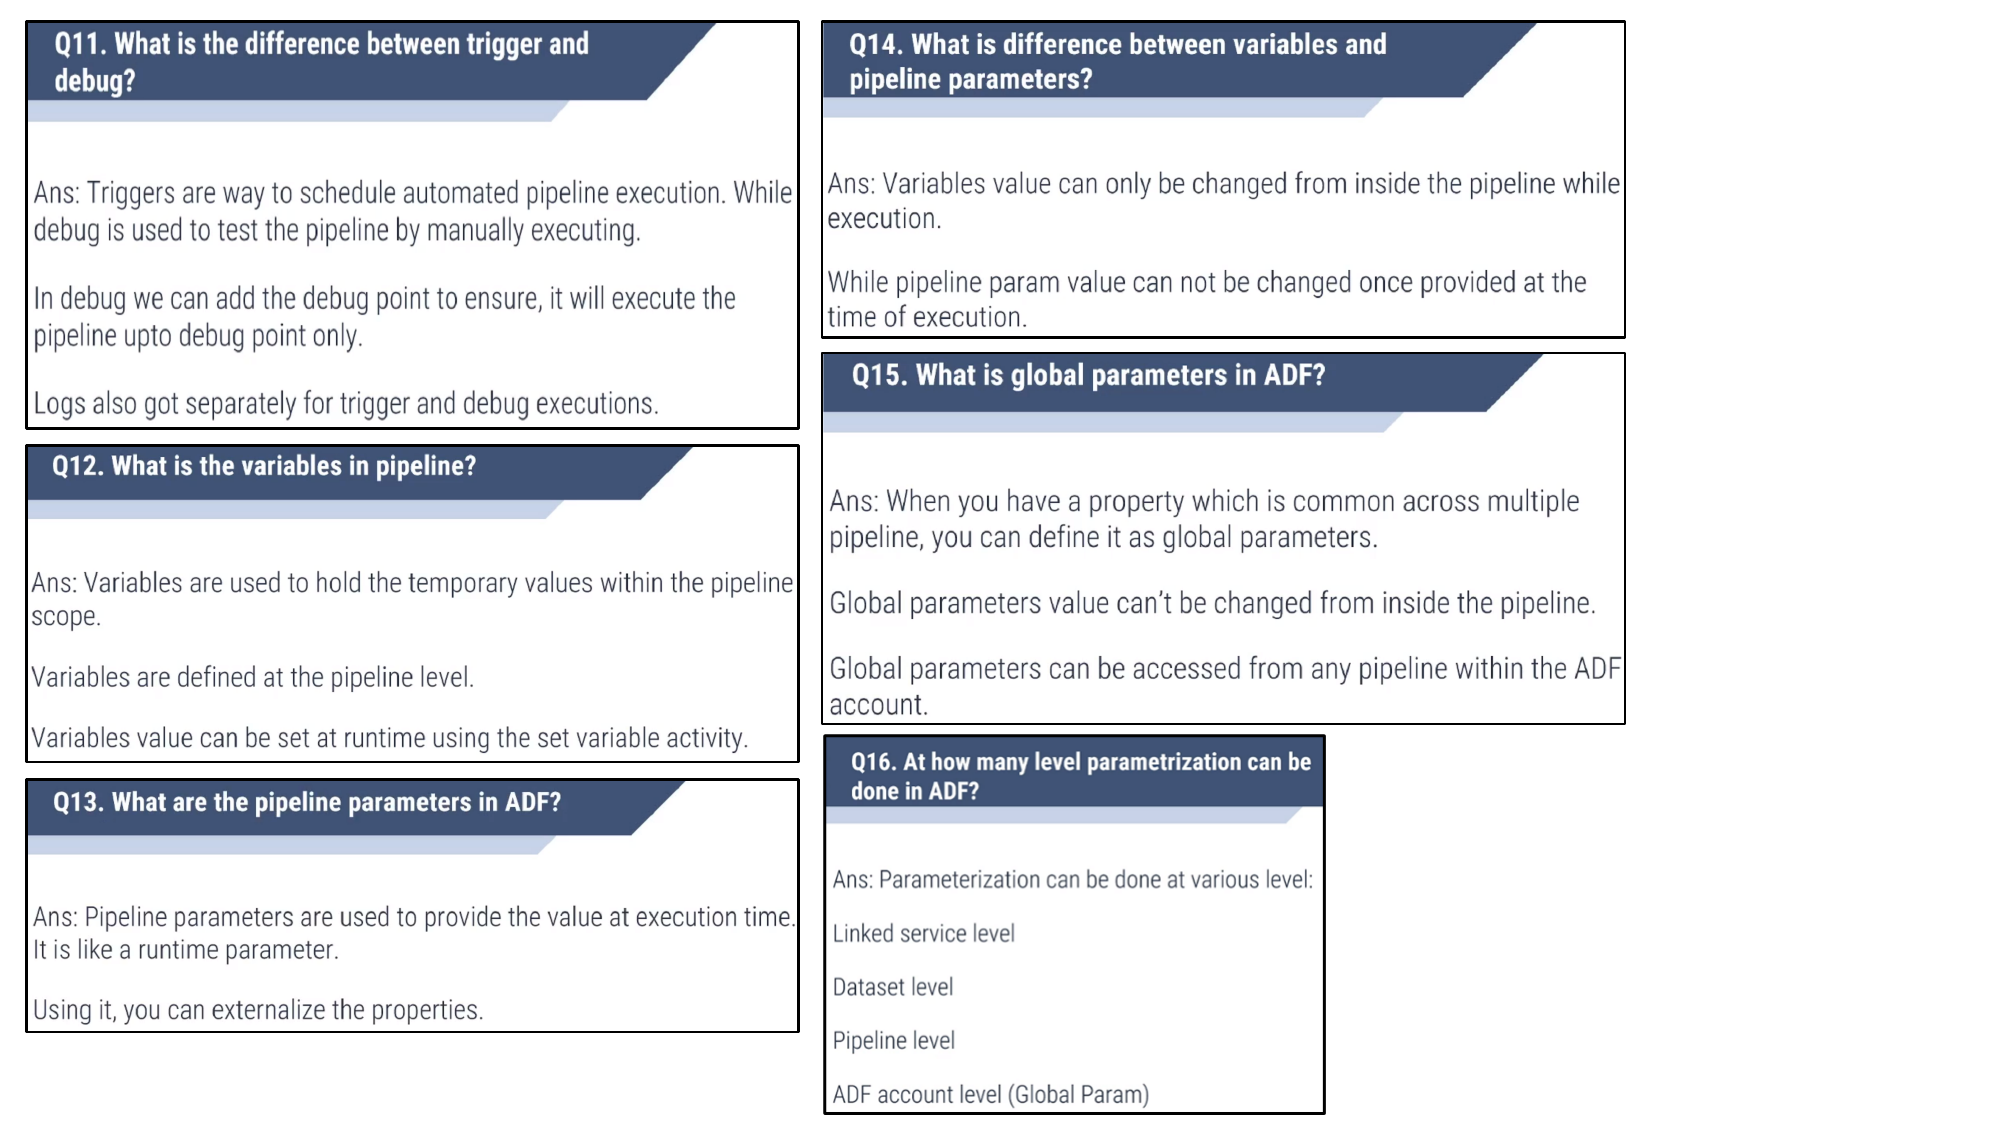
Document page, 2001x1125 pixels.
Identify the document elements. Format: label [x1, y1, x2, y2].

picture [823, 354, 1624, 723]
picture [27, 780, 798, 1031]
picture [823, 22, 1624, 337]
picture [27, 446, 798, 761]
picture [823, 734, 1326, 1115]
picture [27, 22, 798, 428]
